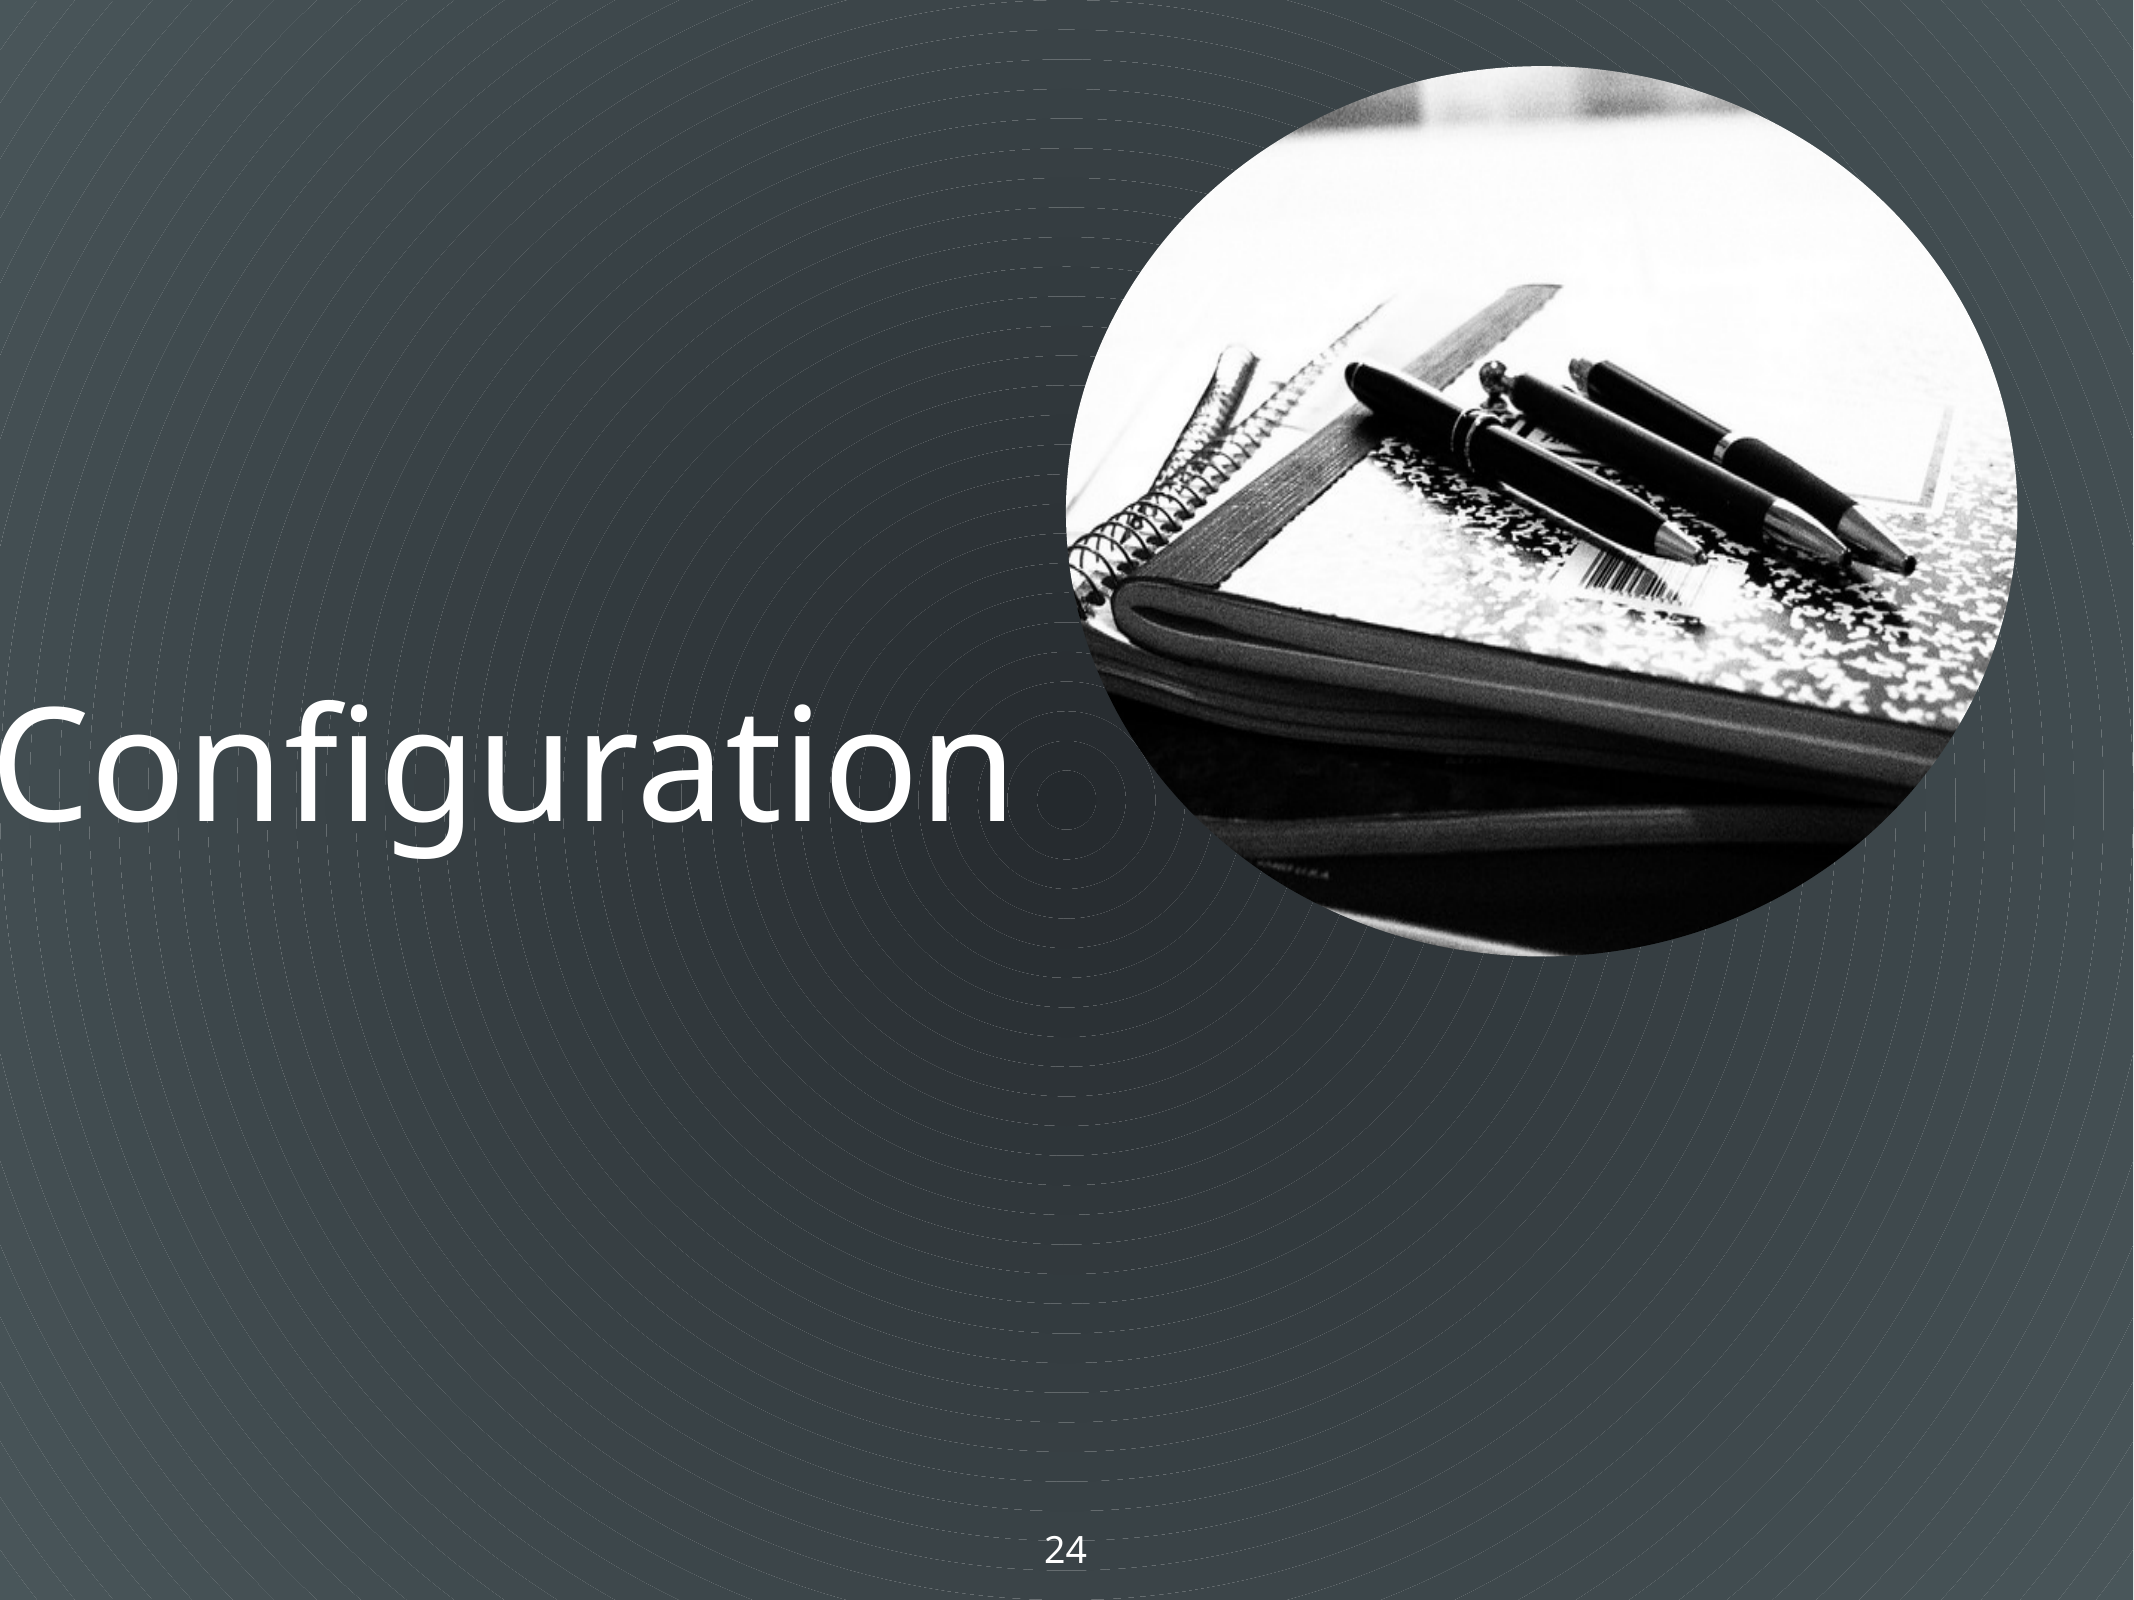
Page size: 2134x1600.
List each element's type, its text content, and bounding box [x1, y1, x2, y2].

slide_number 24 [1034, 1517, 1097, 1581]
text_box [1065, 66, 2018, 957]
text_box Configuration [0, 655, 1026, 862]
